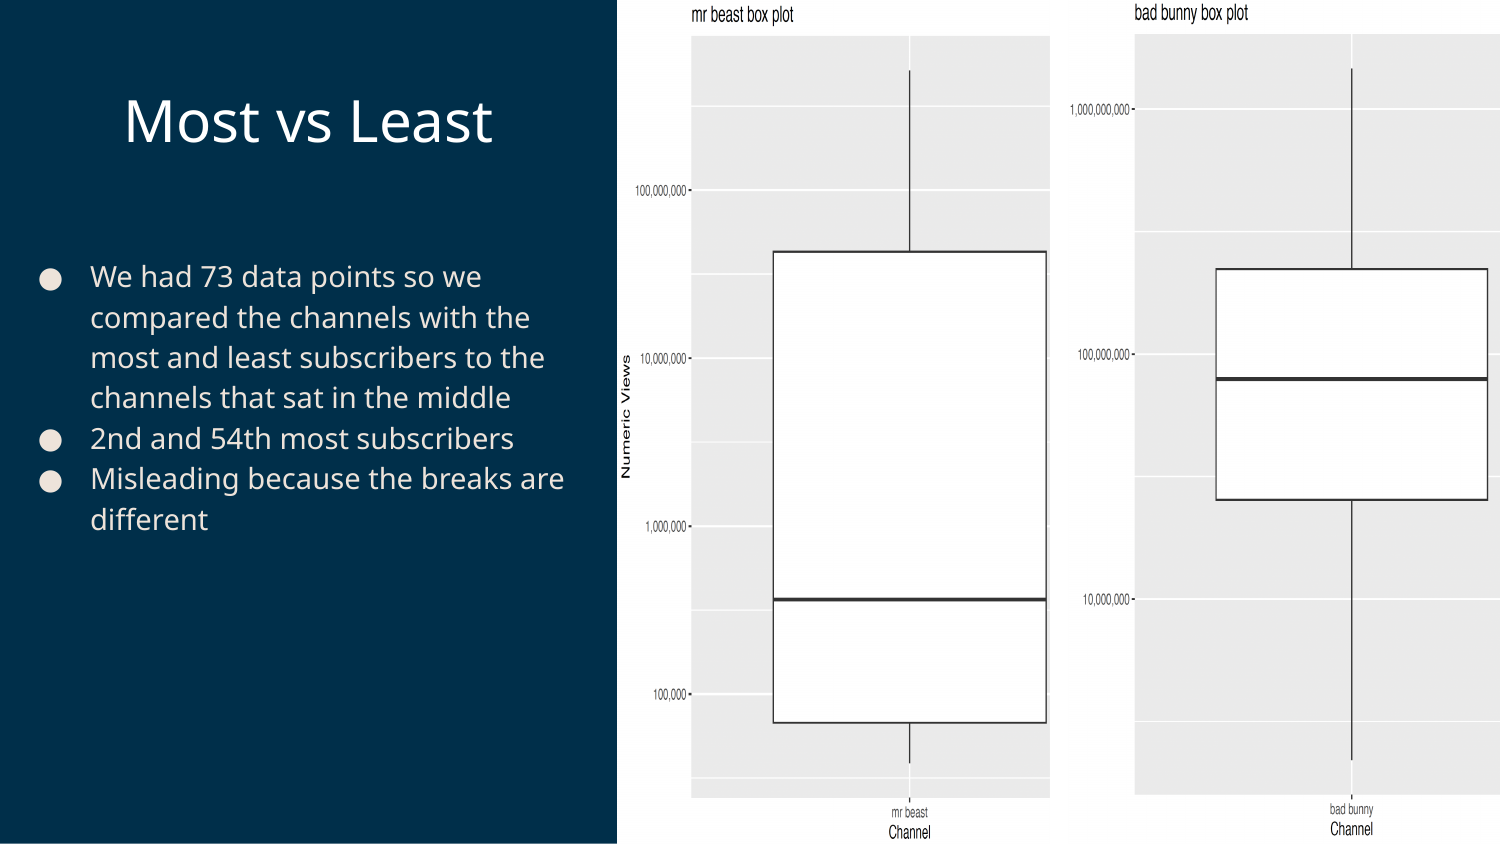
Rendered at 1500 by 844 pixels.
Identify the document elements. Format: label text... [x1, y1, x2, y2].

picture [617, 0, 1050, 844]
picture [1067, 0, 1500, 844]
title Most vs Least [0, 0, 615, 238]
list We had 73 data points so we compared the channels with the most and least subscribers to the channels that sat in the middle 2nd and 54th most subscribers Misleading because the breaks are different [0, 238, 612, 844]
